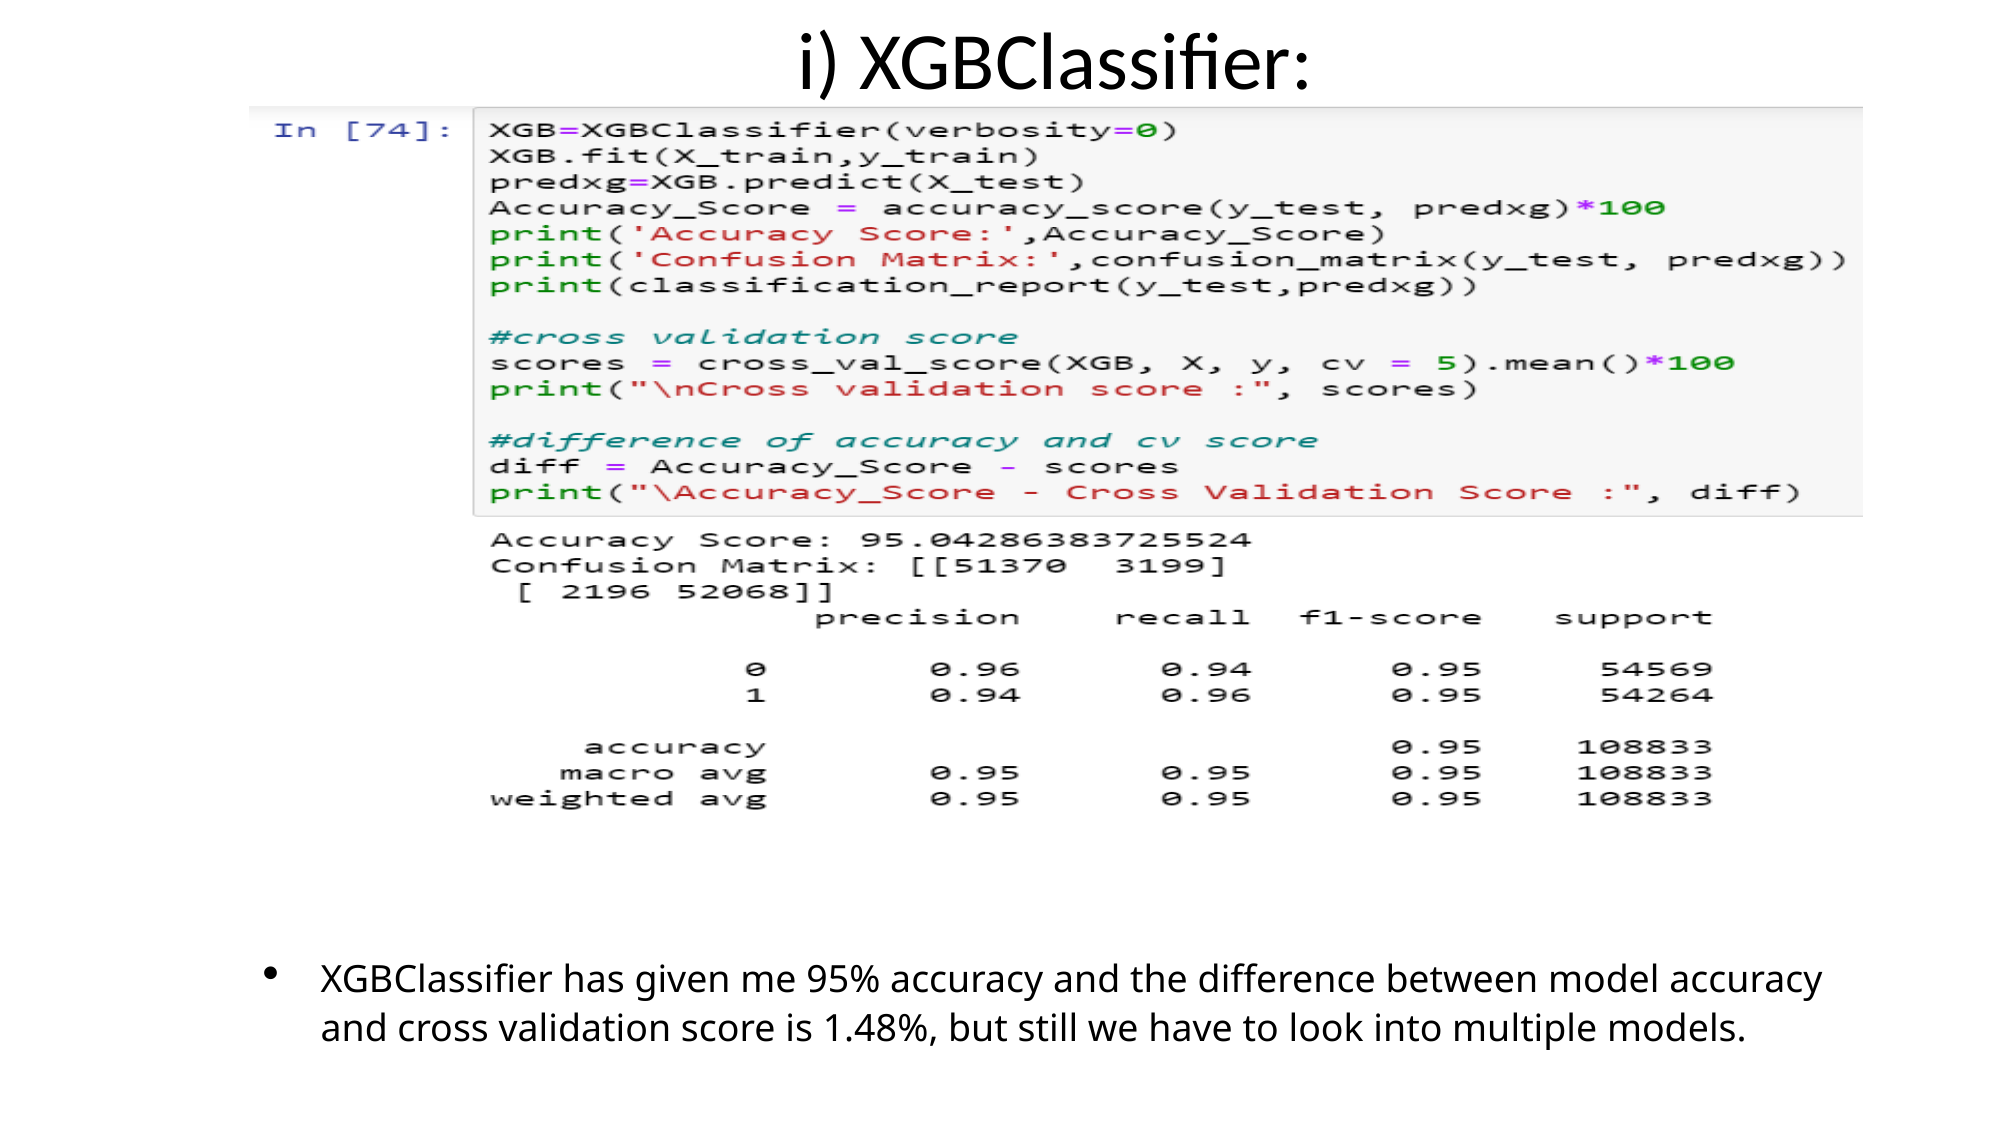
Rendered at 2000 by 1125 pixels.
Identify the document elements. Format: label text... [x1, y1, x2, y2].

title i) XGBClassifier: [249, 0, 1863, 106]
text_box XGBClassifier has given me 95% accuracy and the difference between model accuracy and cross validation score is 1.48%, but still we have to look into multiple models. [249, 945, 1874, 1056]
picture [249, 106, 1863, 823]
